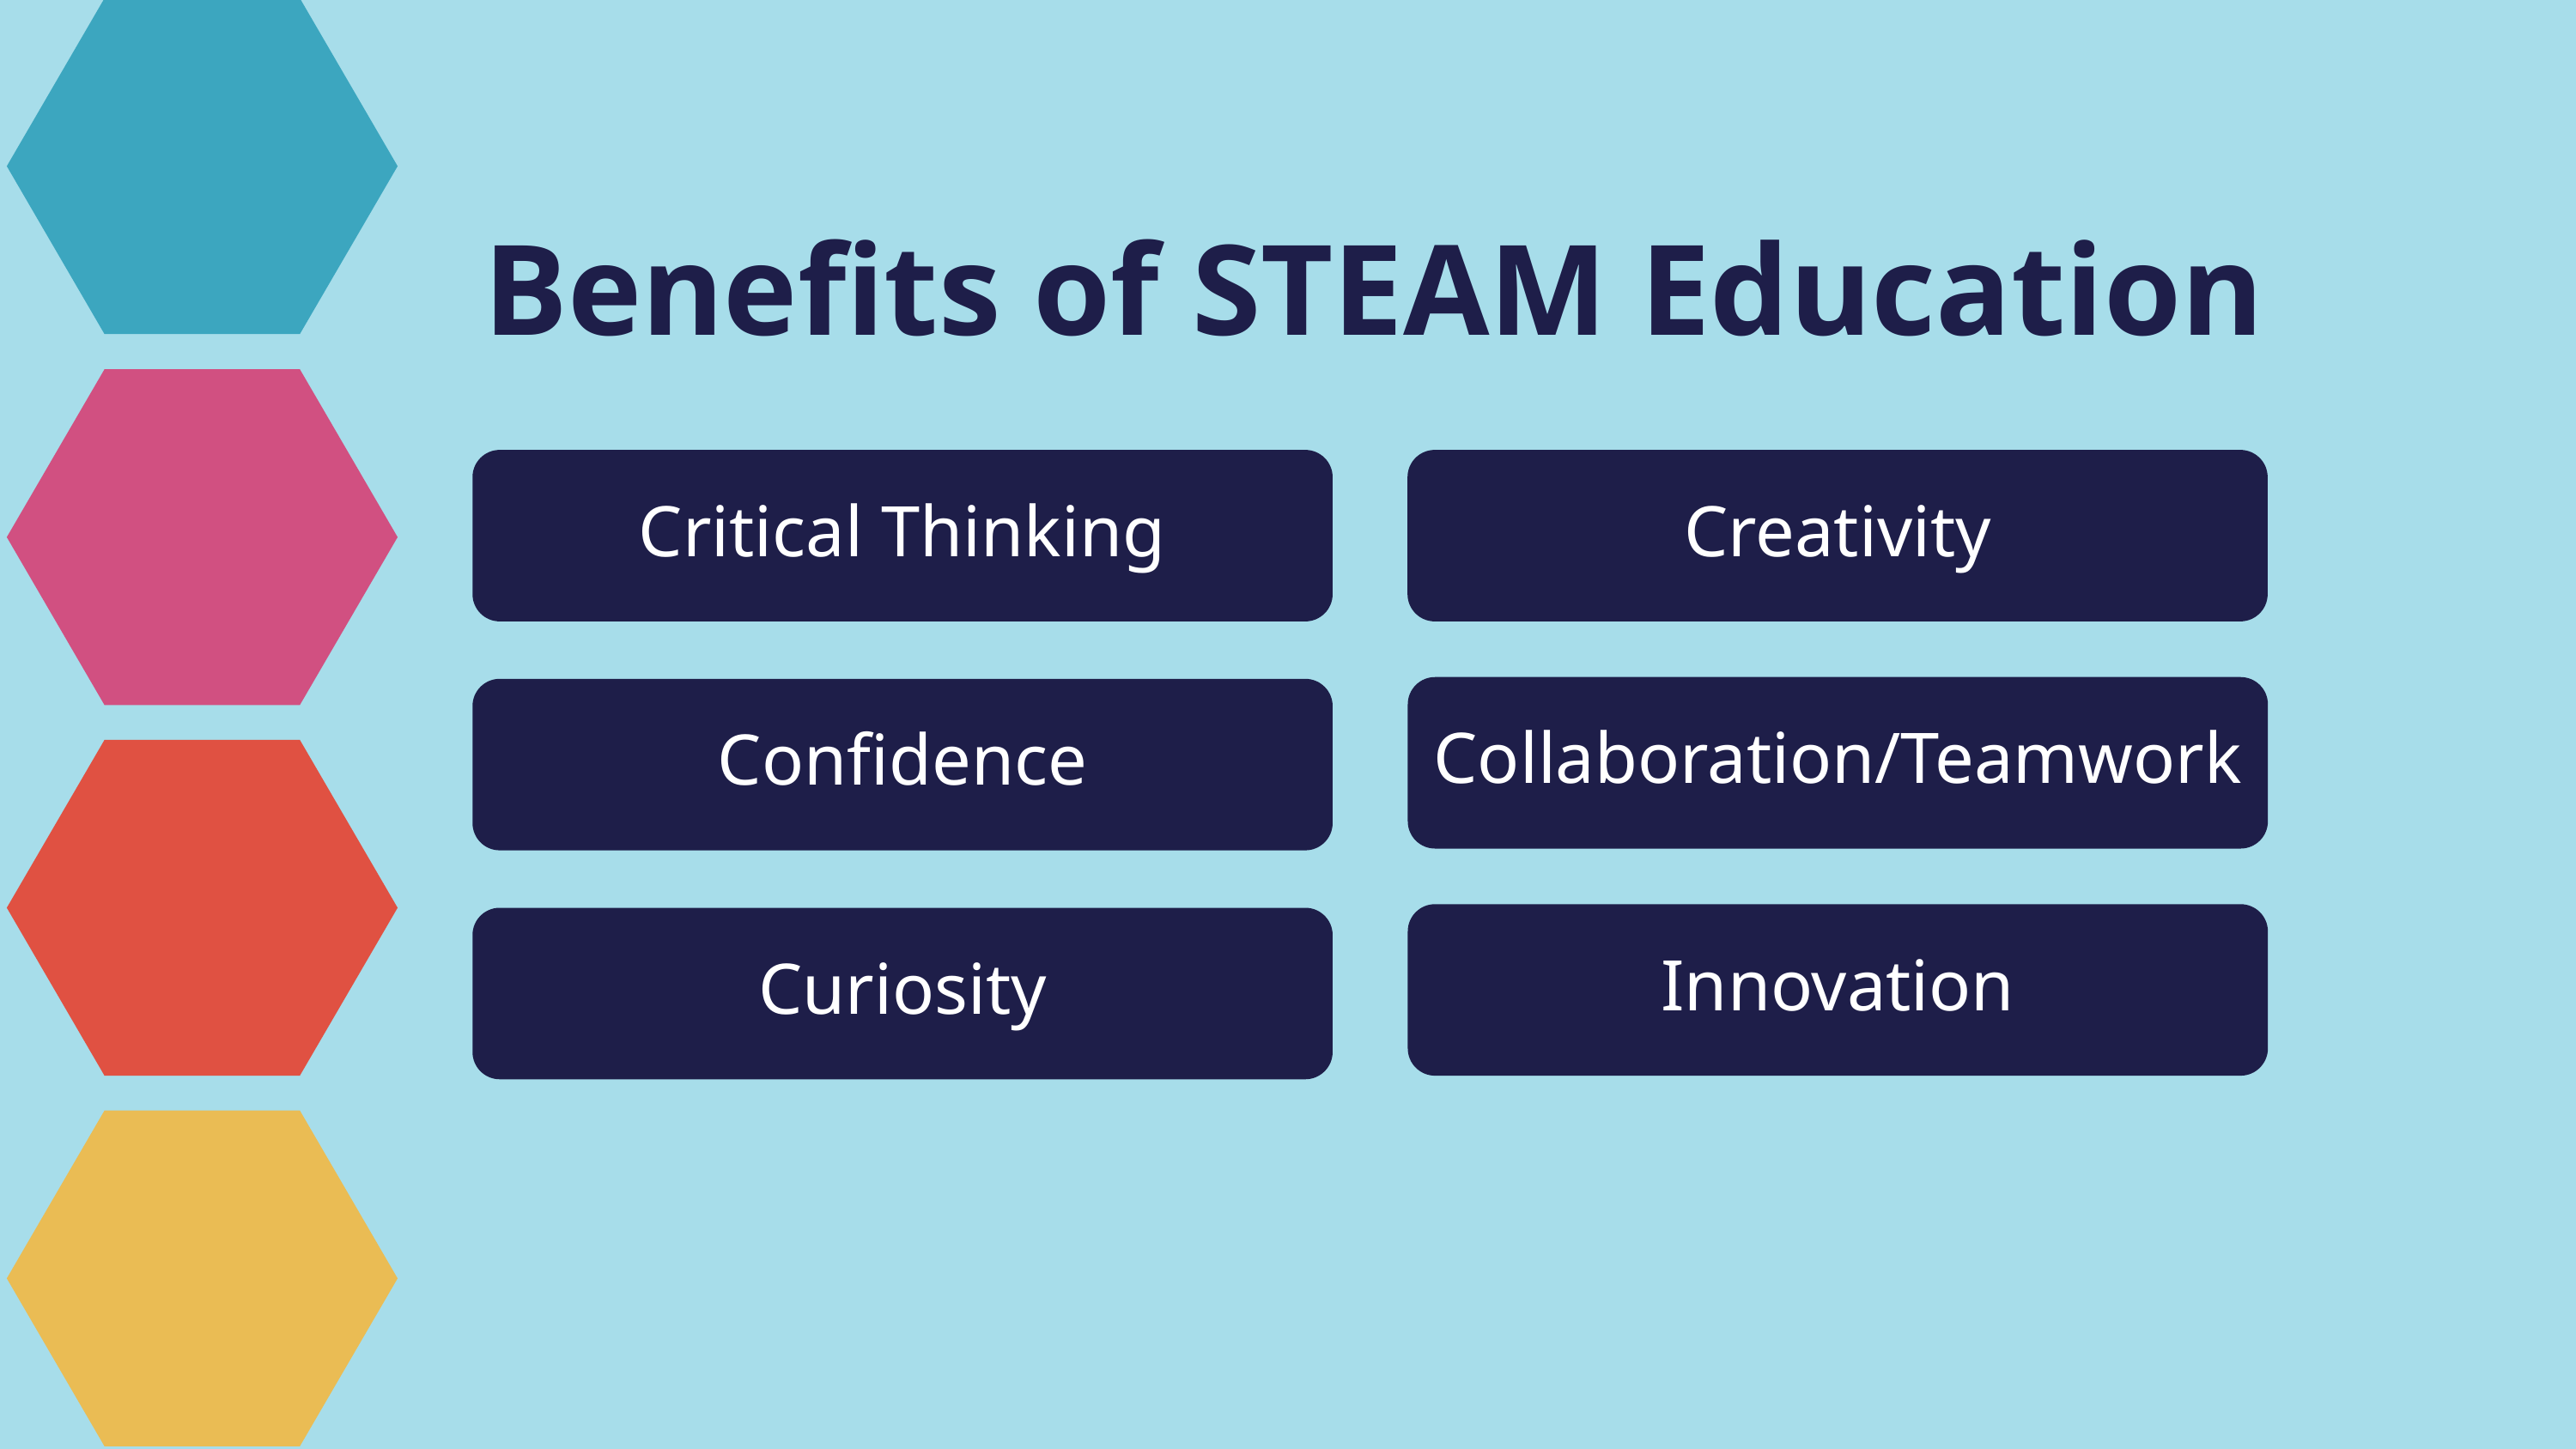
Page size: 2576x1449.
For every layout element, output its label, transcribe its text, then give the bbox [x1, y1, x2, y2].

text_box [6, 368, 398, 706]
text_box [1406, 449, 2269, 622]
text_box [472, 449, 1334, 622]
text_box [1407, 904, 2269, 1076]
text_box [6, 739, 398, 1076]
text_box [472, 907, 1334, 1080]
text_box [6, 1110, 398, 1447]
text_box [6, 0, 398, 335]
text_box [1407, 676, 2269, 849]
text_box Benefits of STEAM Education [399, 185, 2349, 361]
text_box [472, 678, 1334, 851]
